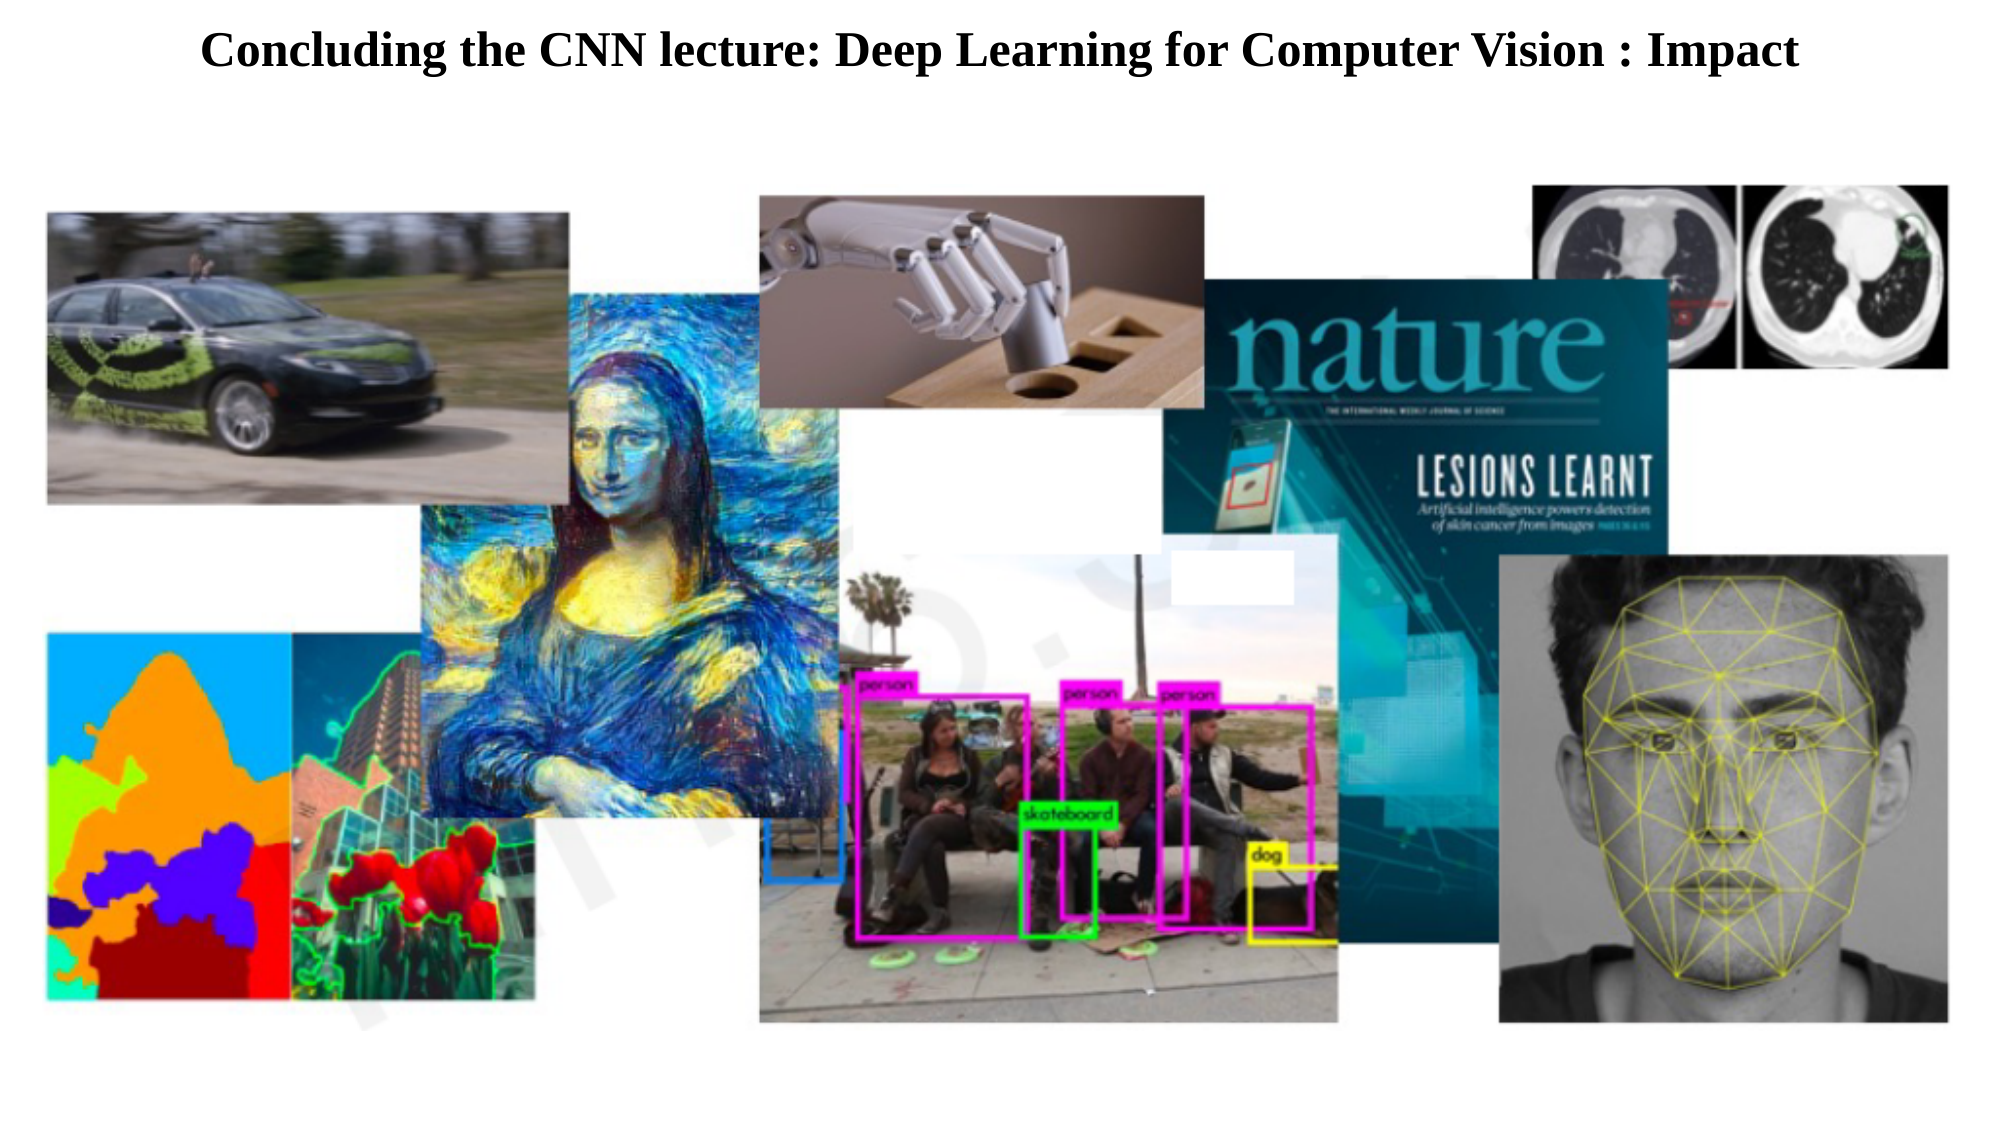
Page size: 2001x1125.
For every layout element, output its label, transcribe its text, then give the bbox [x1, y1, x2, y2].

picture [42, 184, 1958, 1031]
title Concluding the CNN lecture: Deep Learning for Computer Vision : Impact [0, 12, 2000, 88]
